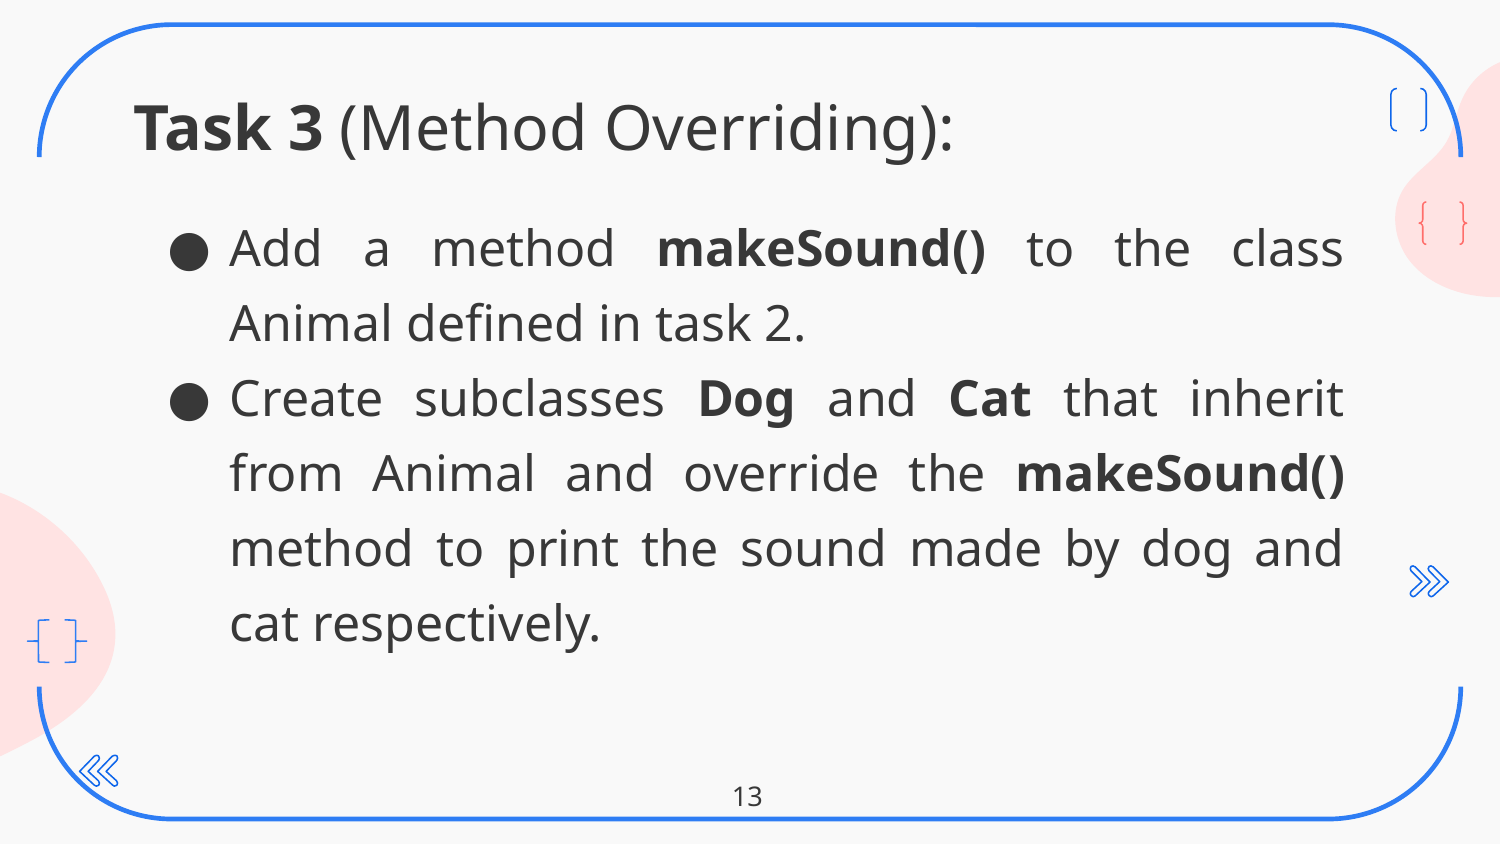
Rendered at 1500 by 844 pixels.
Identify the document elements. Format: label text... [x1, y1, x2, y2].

title Add a method makeSound() to the class Animal defined in task 2. Create subclasses Dog and Cat that inherit from Animal and override the makeSound() method to print the sound made by dog and cat respectively. [139, 186, 1361, 591]
slide_number 13 [712, 764, 778, 829]
title Task 3 (Method Overriding): [118, 72, 1382, 167]
